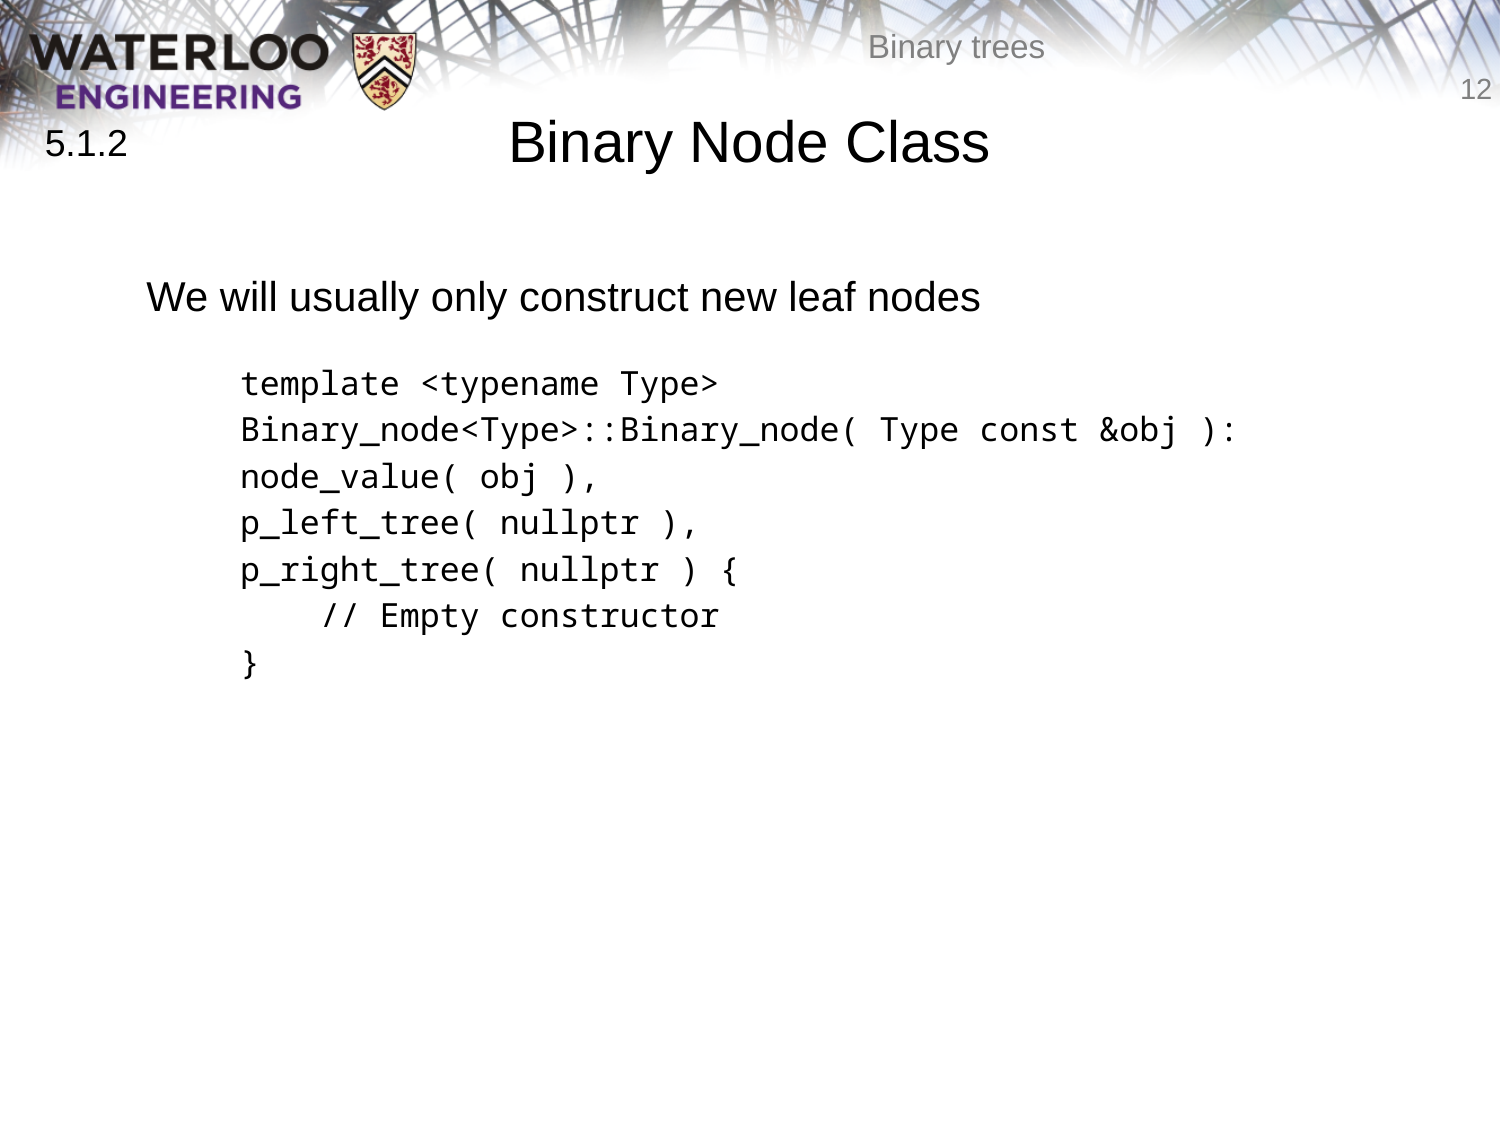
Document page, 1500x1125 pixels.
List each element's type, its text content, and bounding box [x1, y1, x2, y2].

title Binary Node Class [74, 44, 1426, 233]
list We will usually only construct new leaf nodes template <typename Type> Binary_node<Type>::Binary_node( Type const &obj ): node_value( obj ), p_left_tree( nullptr ), p_right_tree( nullptr ) { // Empty constructor } [74, 262, 1426, 1006]
text_box 5.1.2 [30, 111, 143, 172]
picture [0, 0, 1500, 1125]
